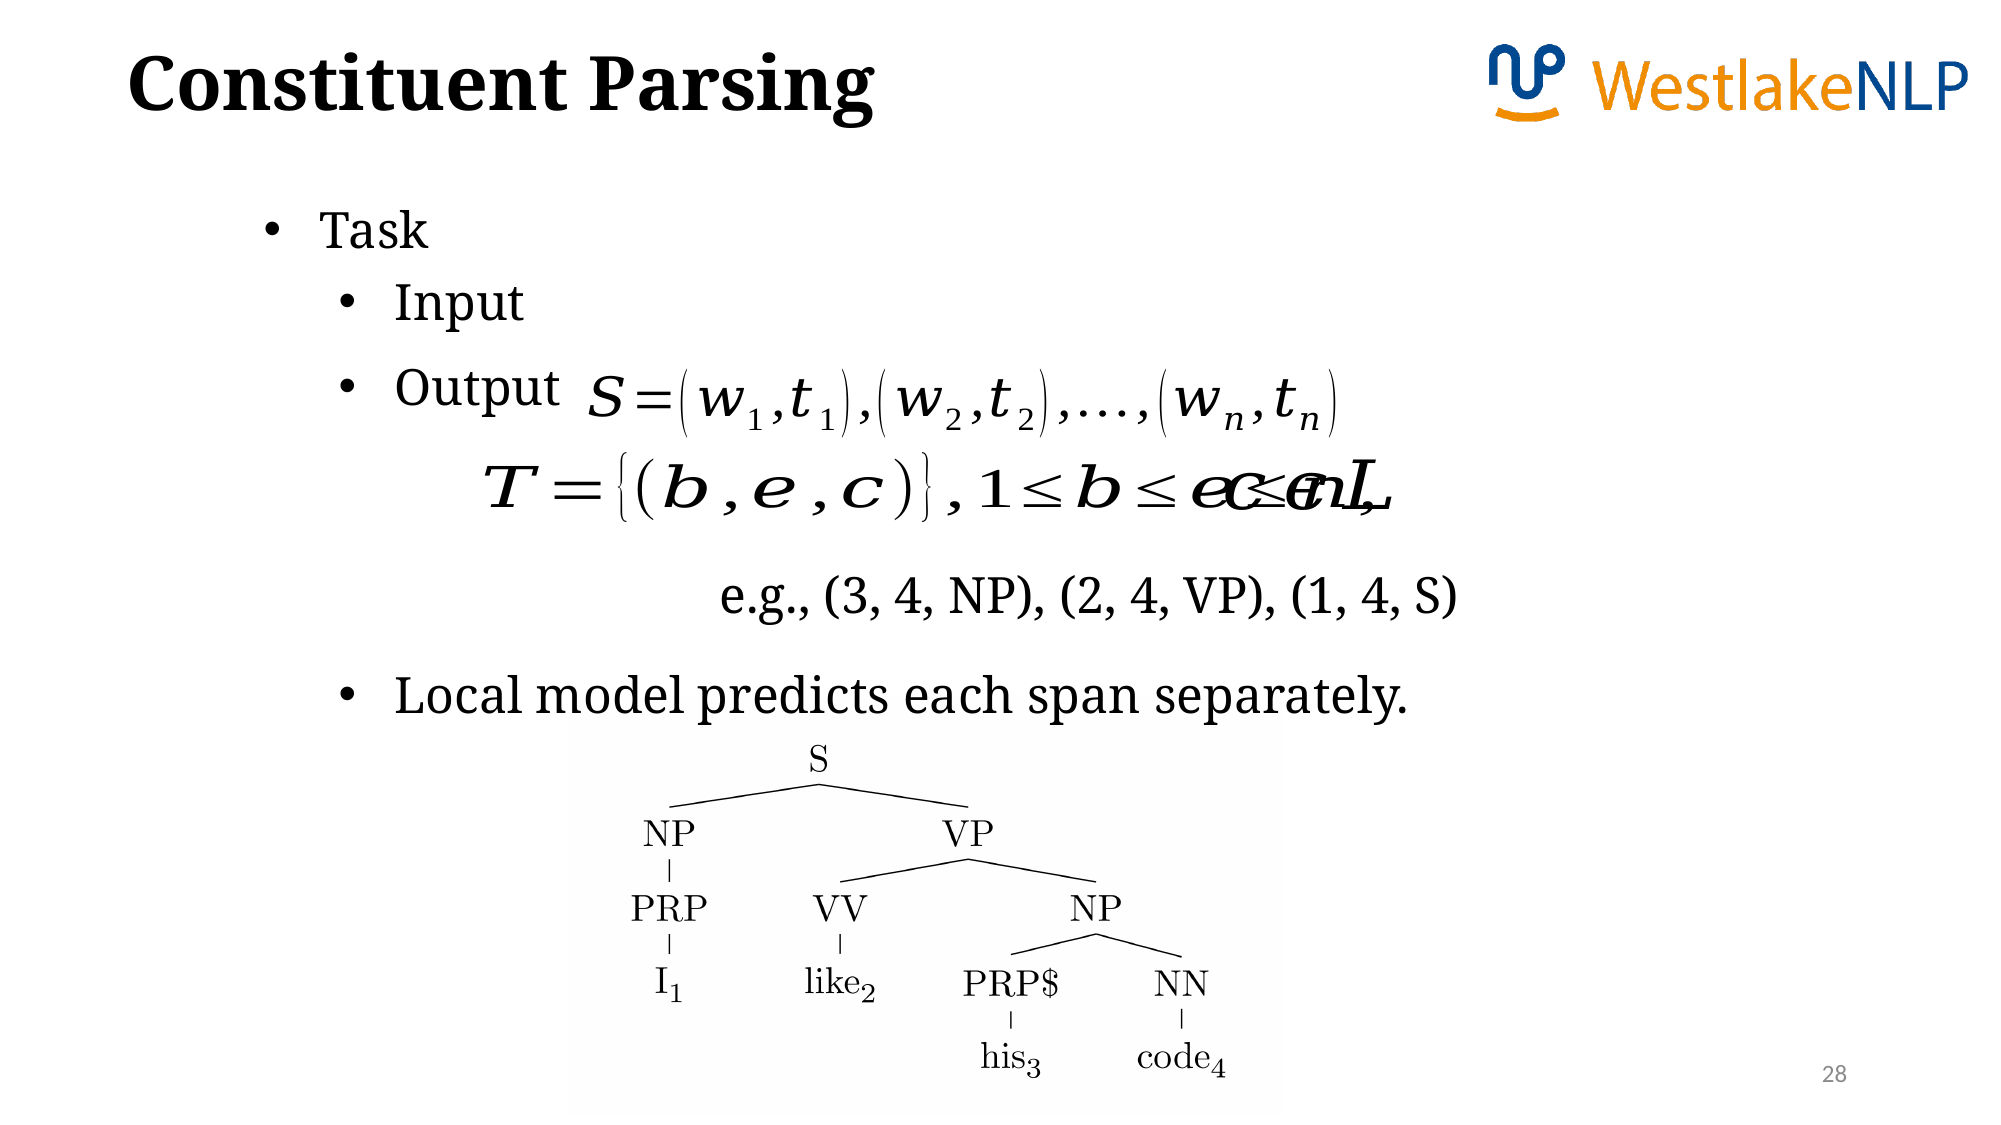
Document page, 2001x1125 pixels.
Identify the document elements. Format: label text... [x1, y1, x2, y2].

slide_number 28 [1412, 1042, 1863, 1103]
text_box Constituent Parsing [111, 28, 1138, 133]
picture [1459, 0, 2000, 170]
text_box Task Input Output Local model predicts each span separately. [173, 160, 1663, 731]
text_box e.g., (3, 4, NP), (2, 4, VP), (1, 4, S) [705, 555, 1475, 631]
picture [569, 696, 1282, 1117]
